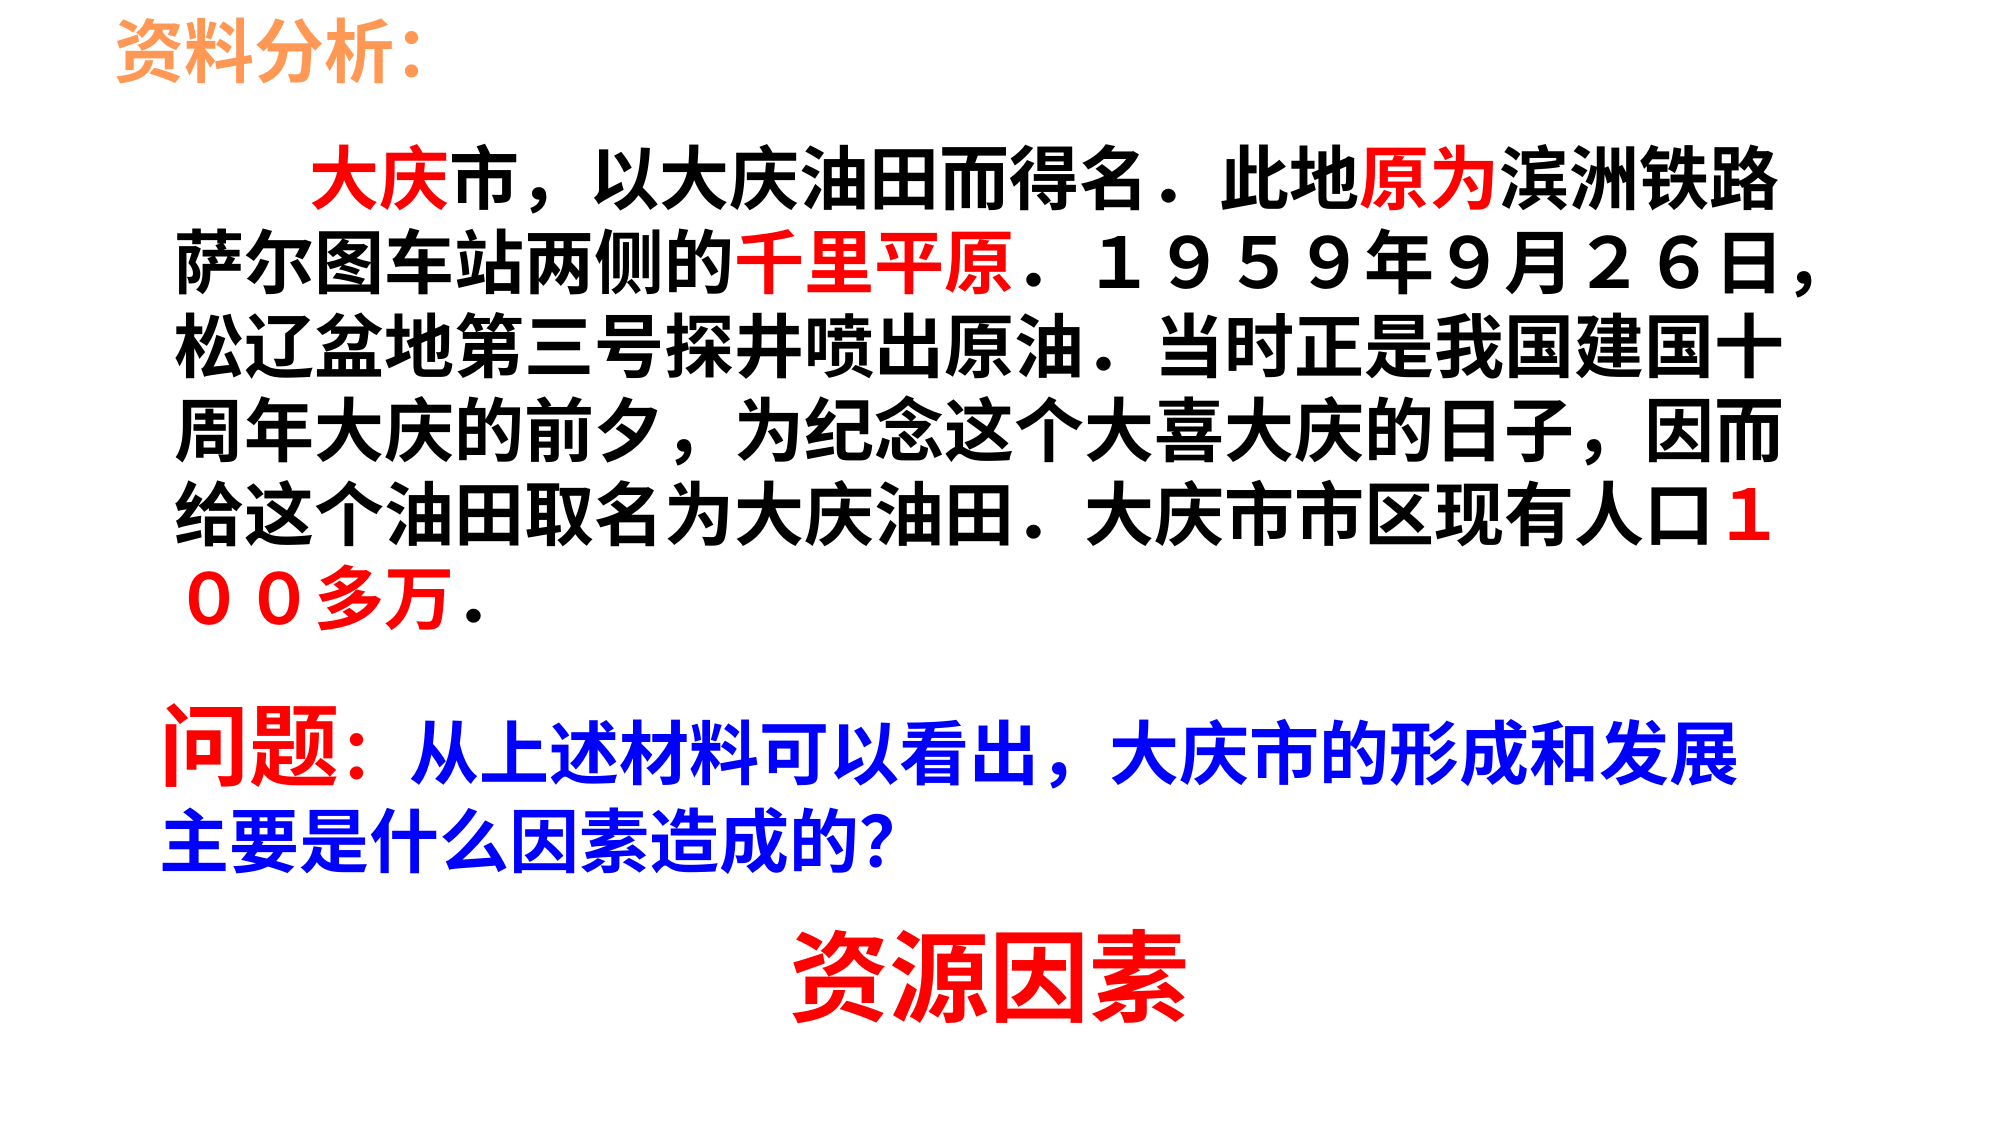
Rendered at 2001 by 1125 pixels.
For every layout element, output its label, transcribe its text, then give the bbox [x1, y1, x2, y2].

text_box 资料分析： [99, 0, 597, 99]
text_box 大庆市，以大庆油田而得名．此地原为滨洲铁路萨尔图车站两侧的千里平原．１９５９年９月２６日，松辽盆地第三号探井喷出原油．当时正是我国建国十周年大庆的前夕，为纪念这个大喜大庆的日子，因而给这个油田取名为大庆油田．大庆市市区现有人口１００多万． [159, 127, 1847, 647]
text_box 资源因素 [774, 907, 1272, 1043]
text_box 问题：从上述材料可以看出，大庆市的形成和发展主要是什么因素造成的？ [144, 682, 1818, 890]
